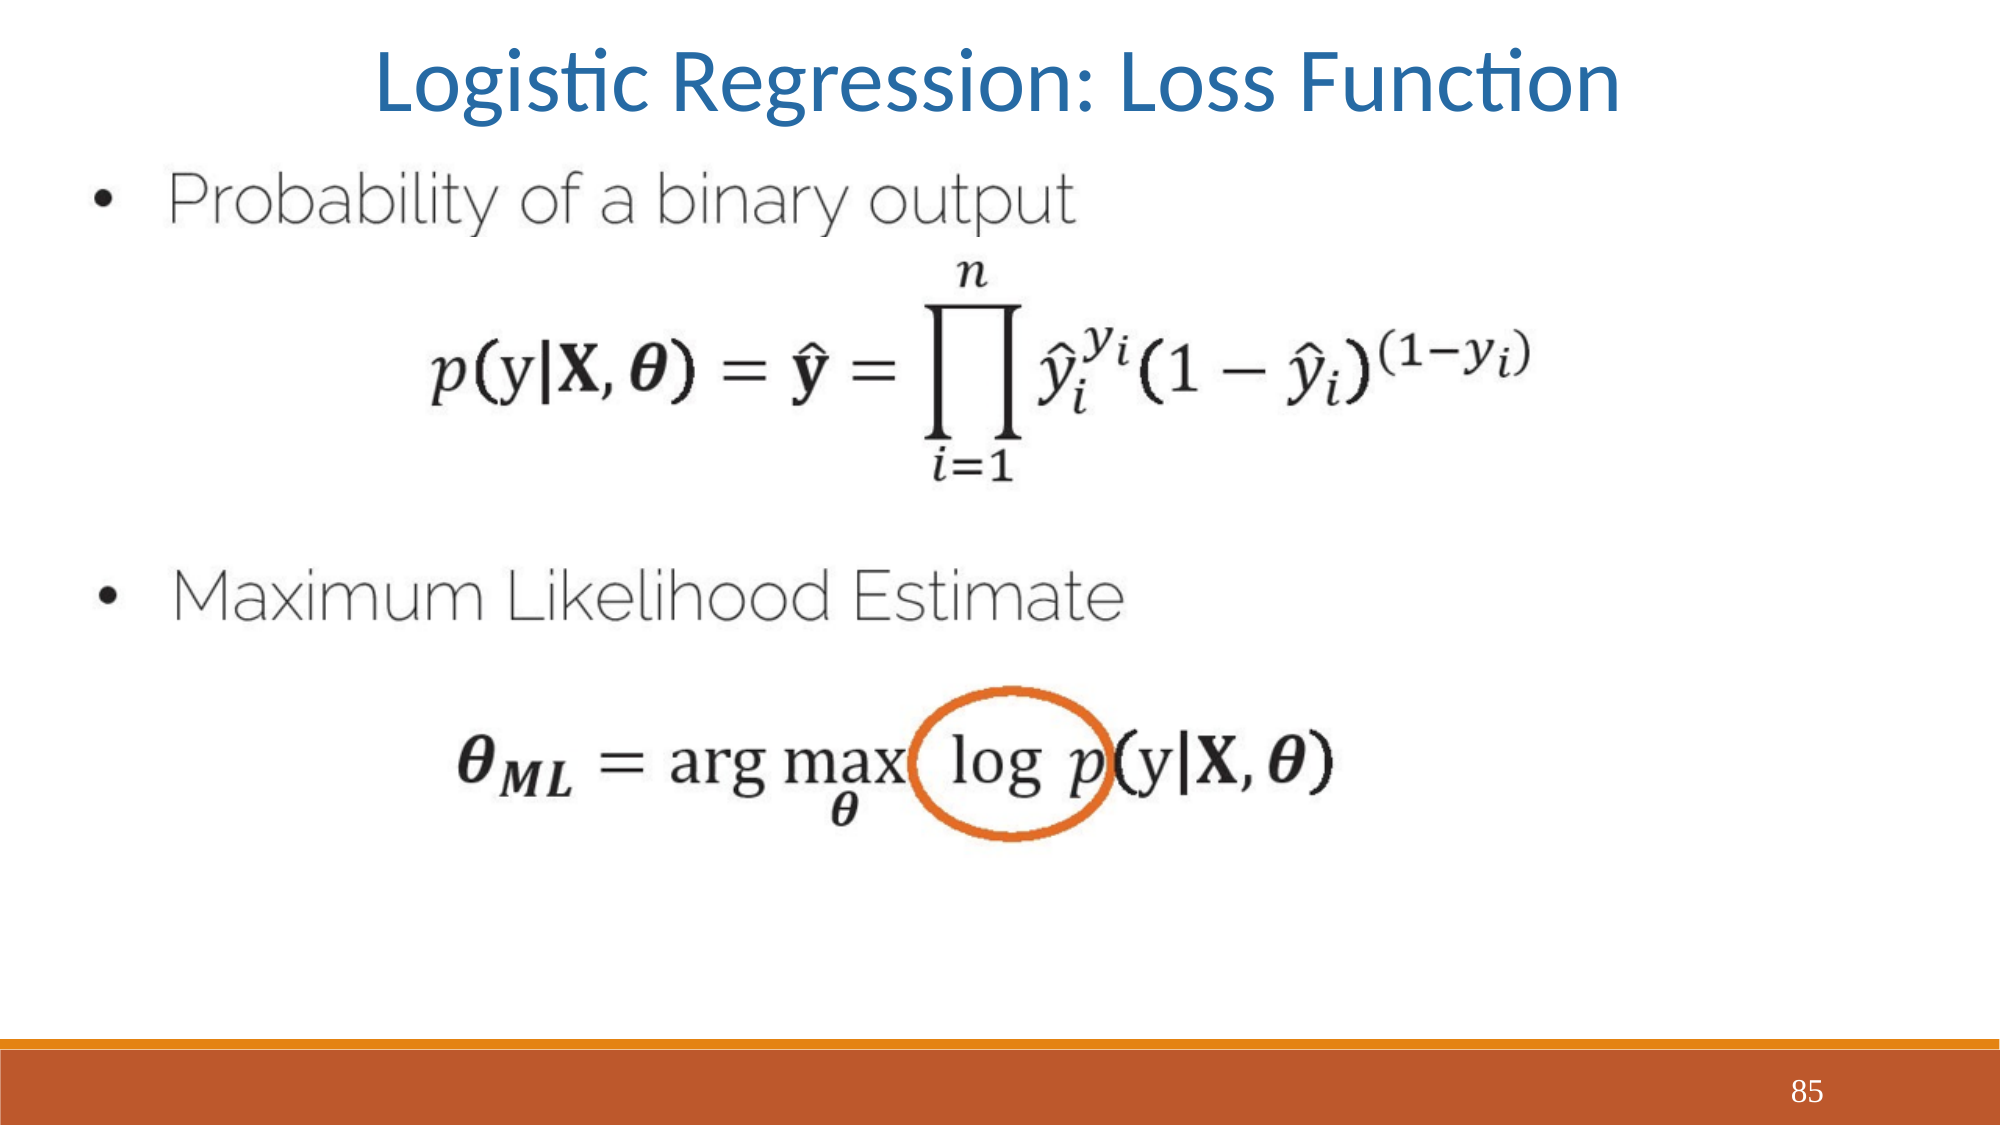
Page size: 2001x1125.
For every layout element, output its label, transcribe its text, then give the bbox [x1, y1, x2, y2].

picture [68, 236, 1759, 898]
text_box Logistic Regression: Loss Function [137, 24, 1863, 125]
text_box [68, 132, 1791, 880]
slide_number 85 [1624, 1059, 1840, 1120]
